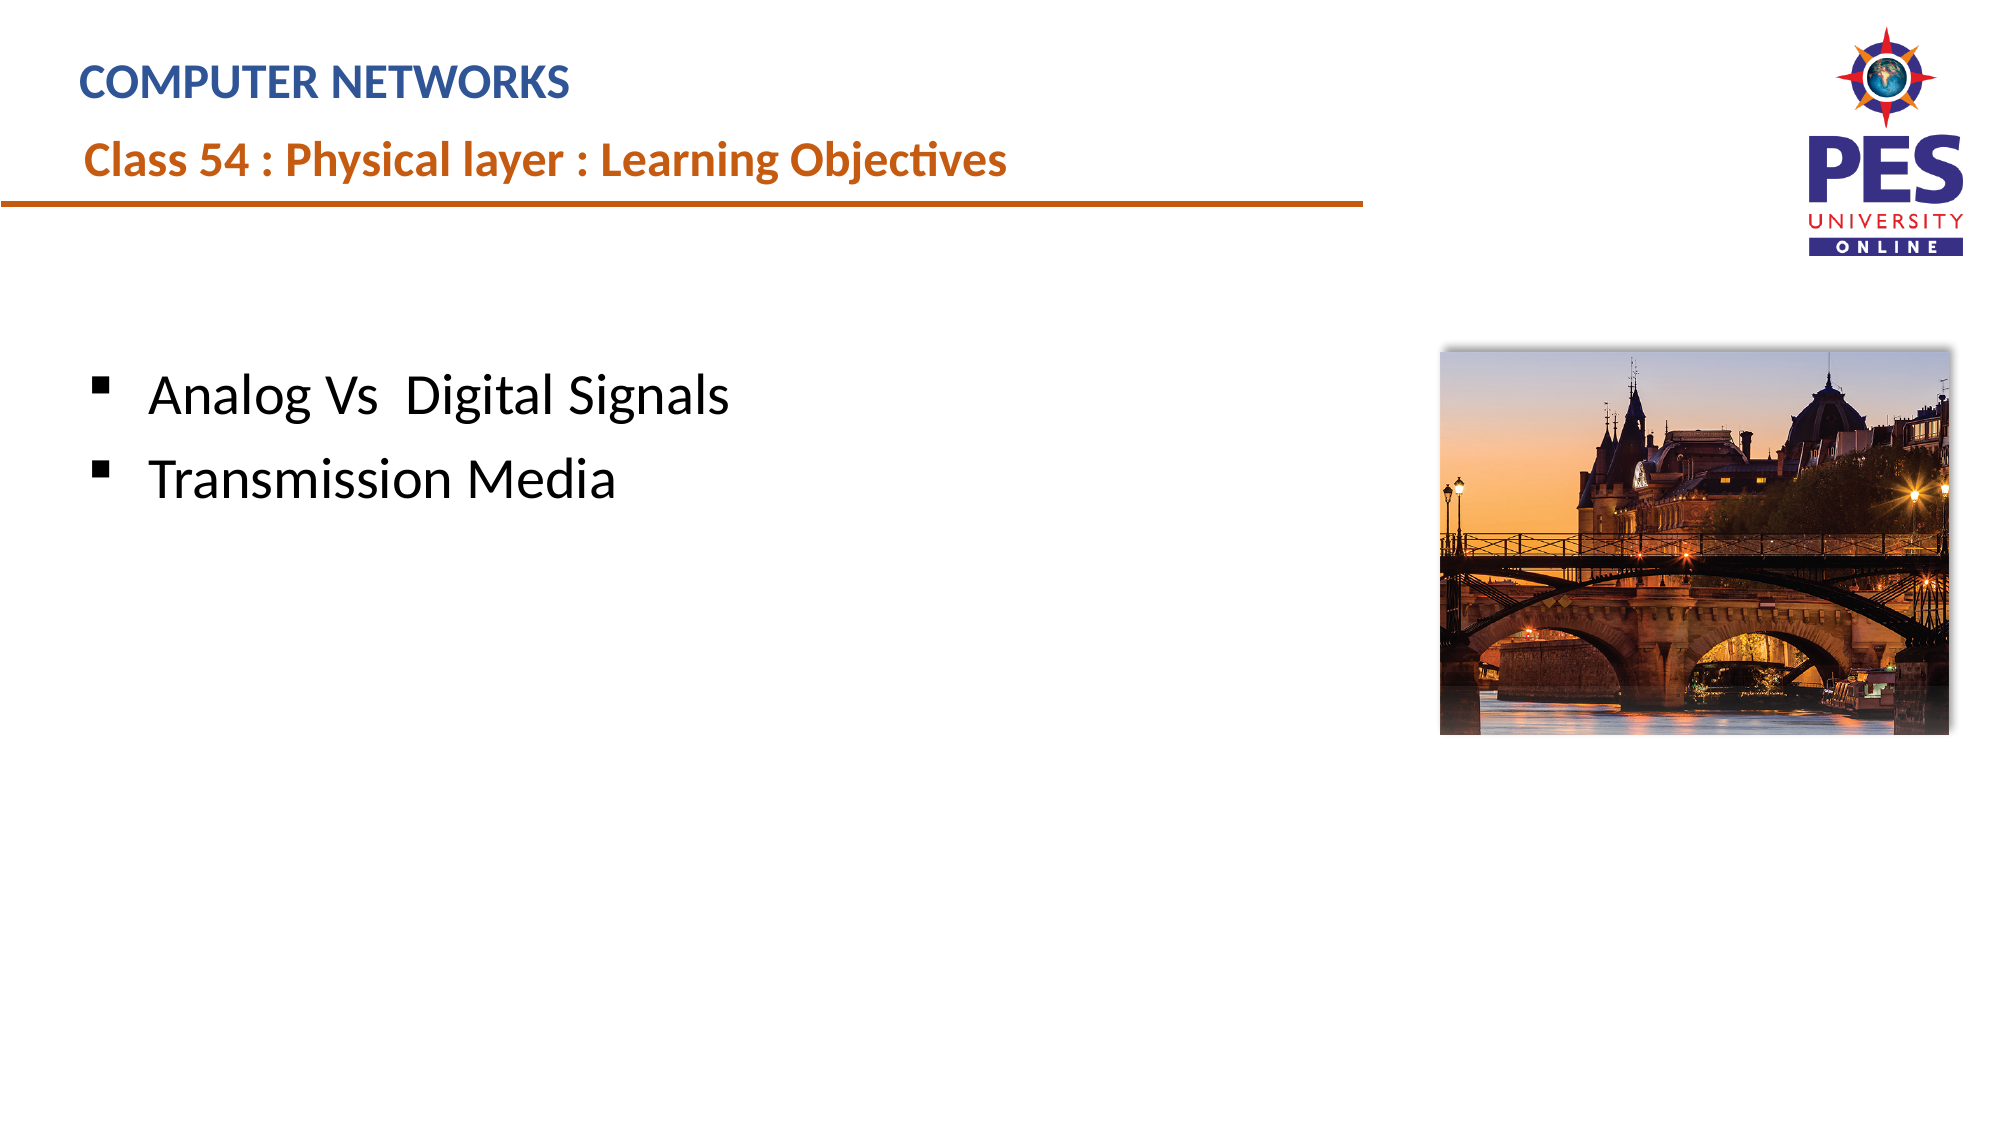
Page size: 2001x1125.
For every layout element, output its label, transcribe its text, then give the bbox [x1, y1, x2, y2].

picture [1809, 26, 1963, 256]
picture [1440, 352, 1949, 735]
text_box Class 54 : Physical layer : Learning Objectives [69, 119, 1023, 194]
text_box Analog Vs Digital Signals Transmission Media [50, 271, 1413, 1002]
text_box COMPUTER NETWORKS [64, 41, 1295, 117]
